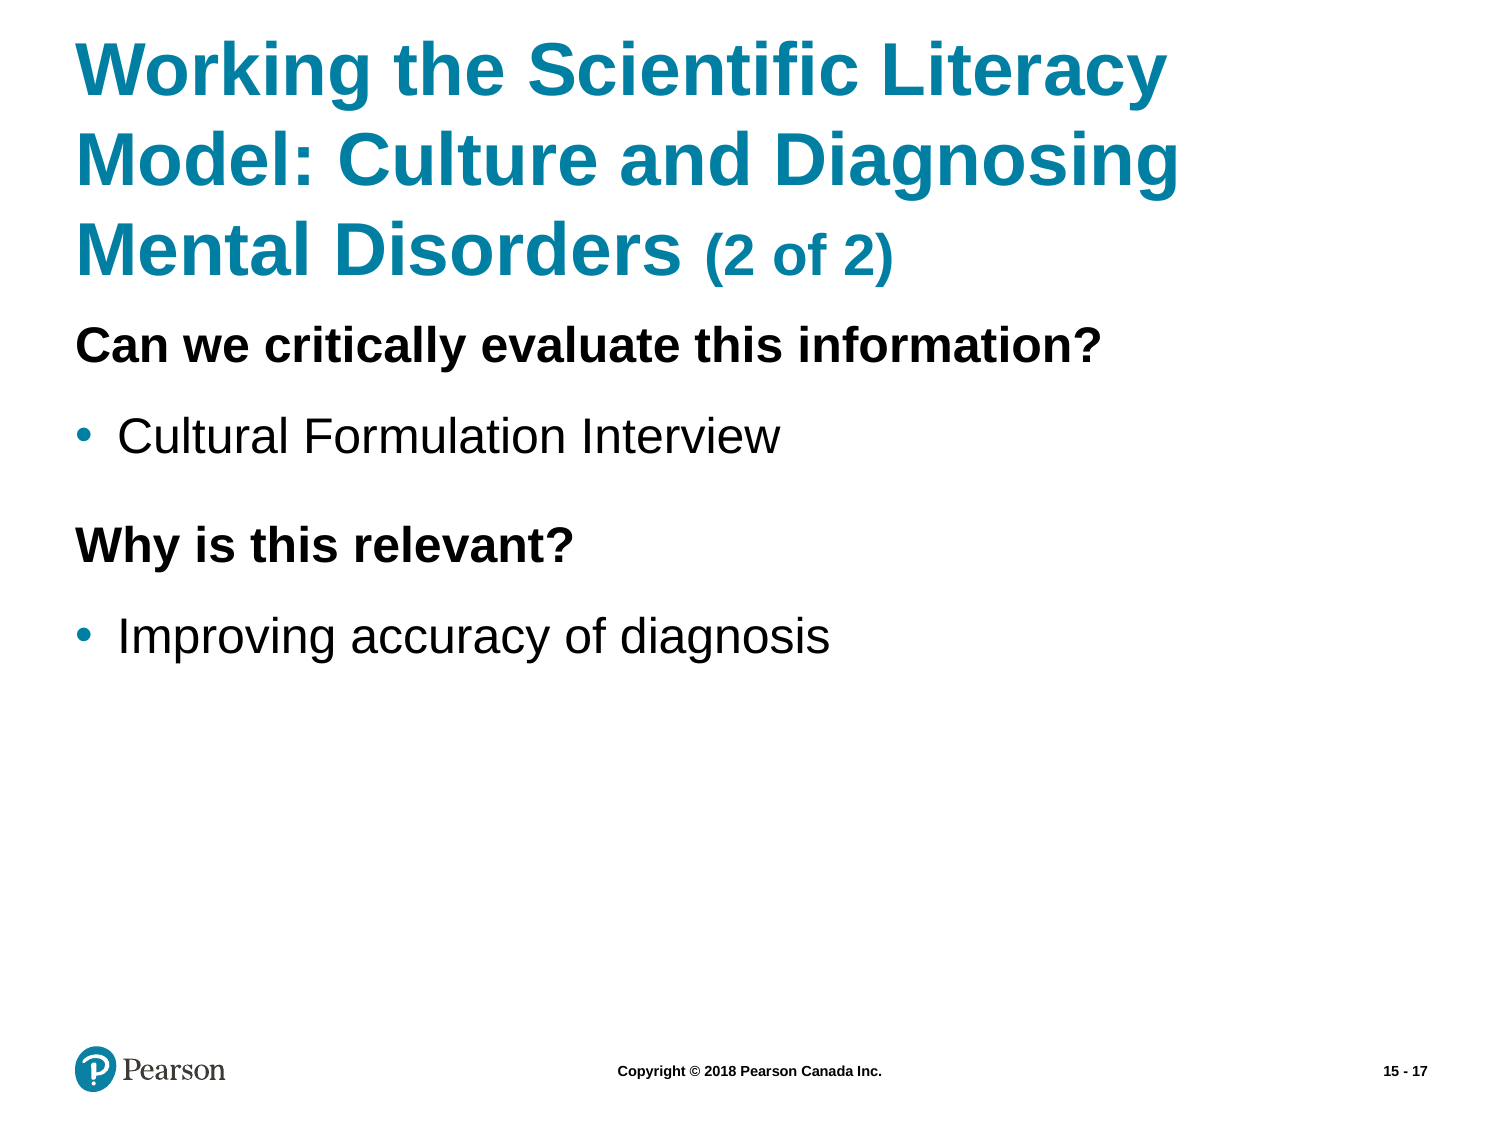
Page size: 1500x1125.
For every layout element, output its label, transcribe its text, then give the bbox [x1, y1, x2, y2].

title Working the Scientific Literacy Model: Culture and Diagnosing Mental Disorders (2 of 2) [75, 11, 1425, 300]
list Can we critically evaluate this information? Cultural Formulation Interview [75, 312, 1425, 463]
list Why is this relevant? Improving accuracy of diagnosis [75, 512, 1425, 675]
